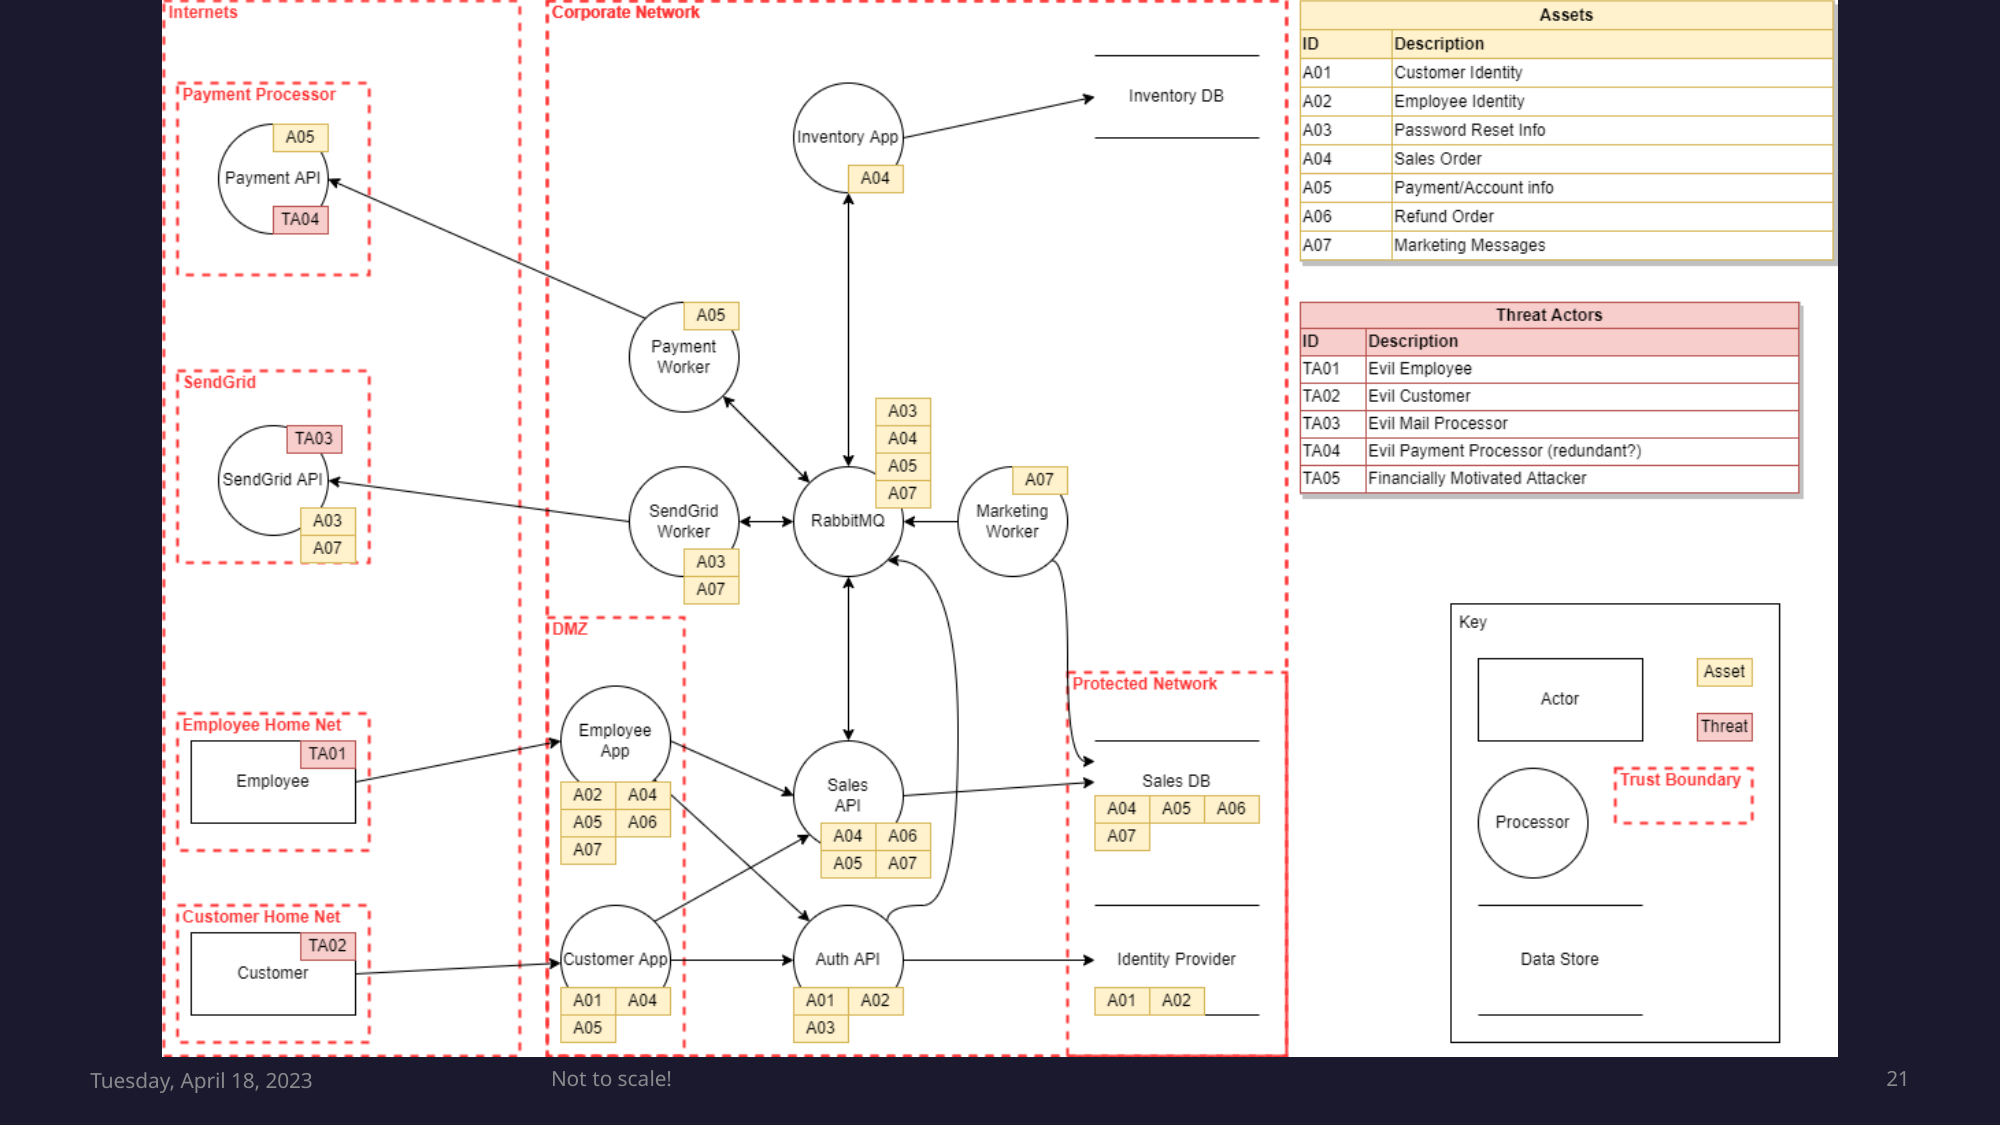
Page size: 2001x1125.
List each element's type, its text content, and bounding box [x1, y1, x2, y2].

footer Not to scale! [551, 1067, 1598, 1093]
slide_number 21 [1632, 1067, 1910, 1093]
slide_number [90, 1067, 522, 1093]
picture [162, 0, 1838, 1057]
